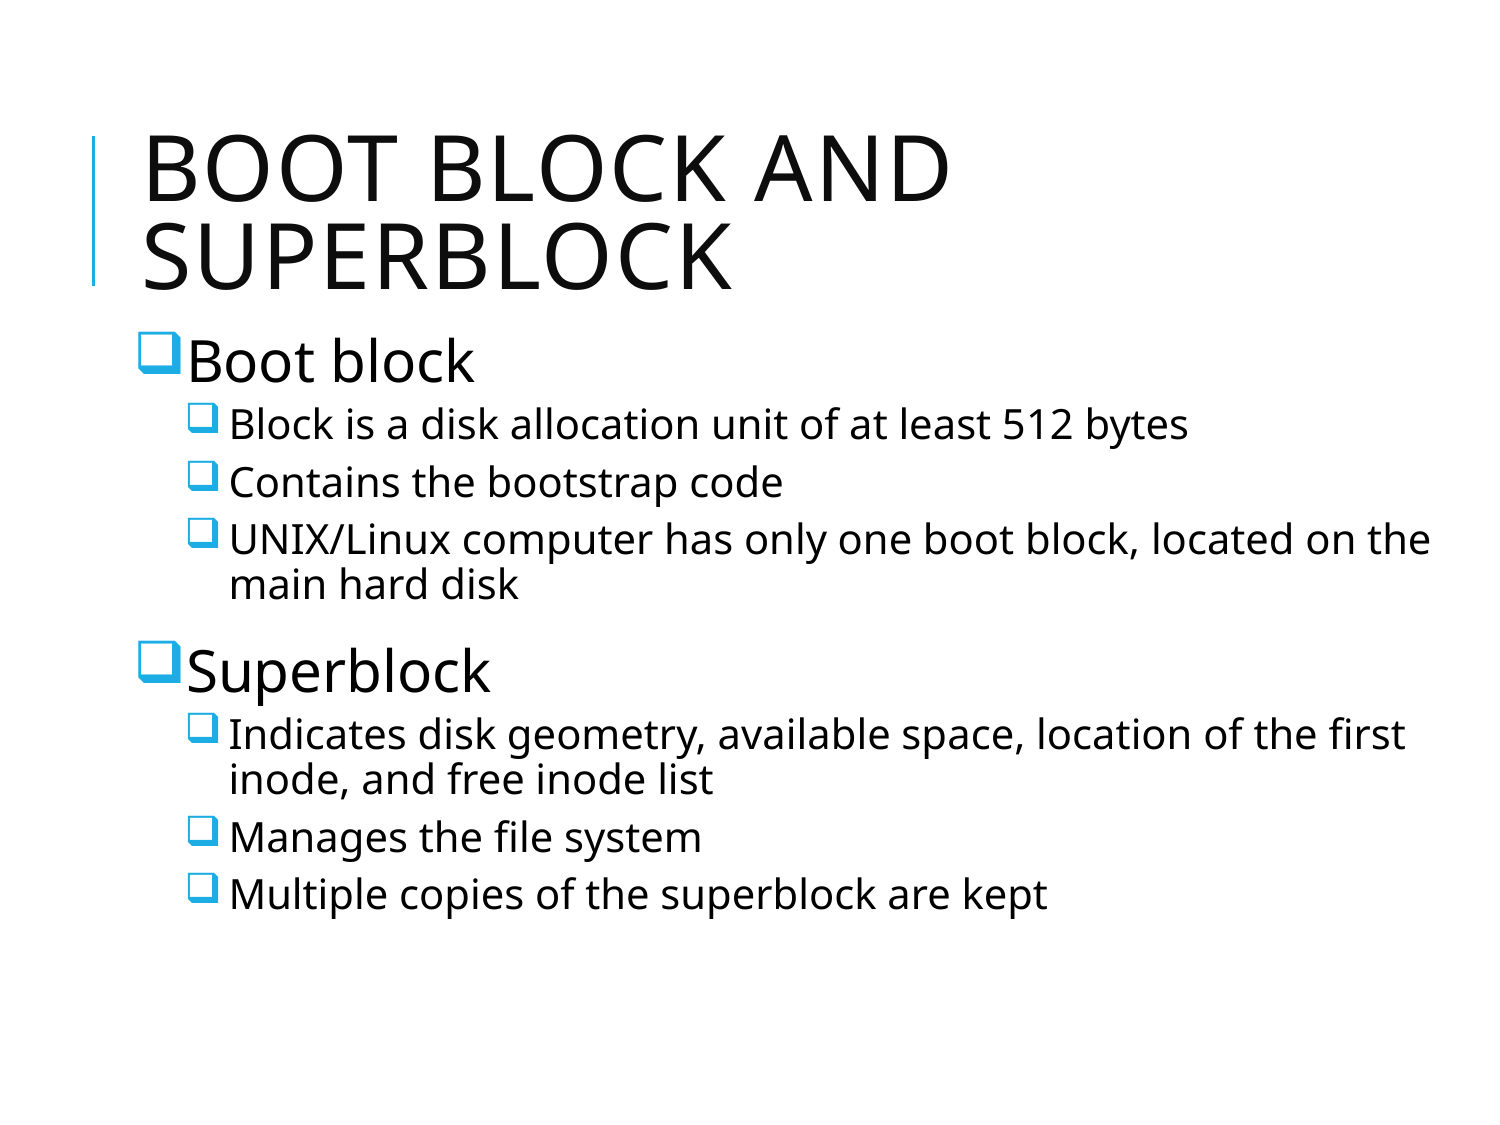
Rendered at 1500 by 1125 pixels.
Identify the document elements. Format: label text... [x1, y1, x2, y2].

title Boot Block and Superblock [126, 96, 1322, 324]
list Boot block Block is a disk allocation unit of at least 512 bytes Contains the bootstrap code UNIX/Linux computer has only one boot block, located on the main hard disk Superblock Indicates disk geometry, available space, location of the first inode, and free inode list Manages the file system Multiple copies of the superblock are kept [126, 324, 1450, 1025]
